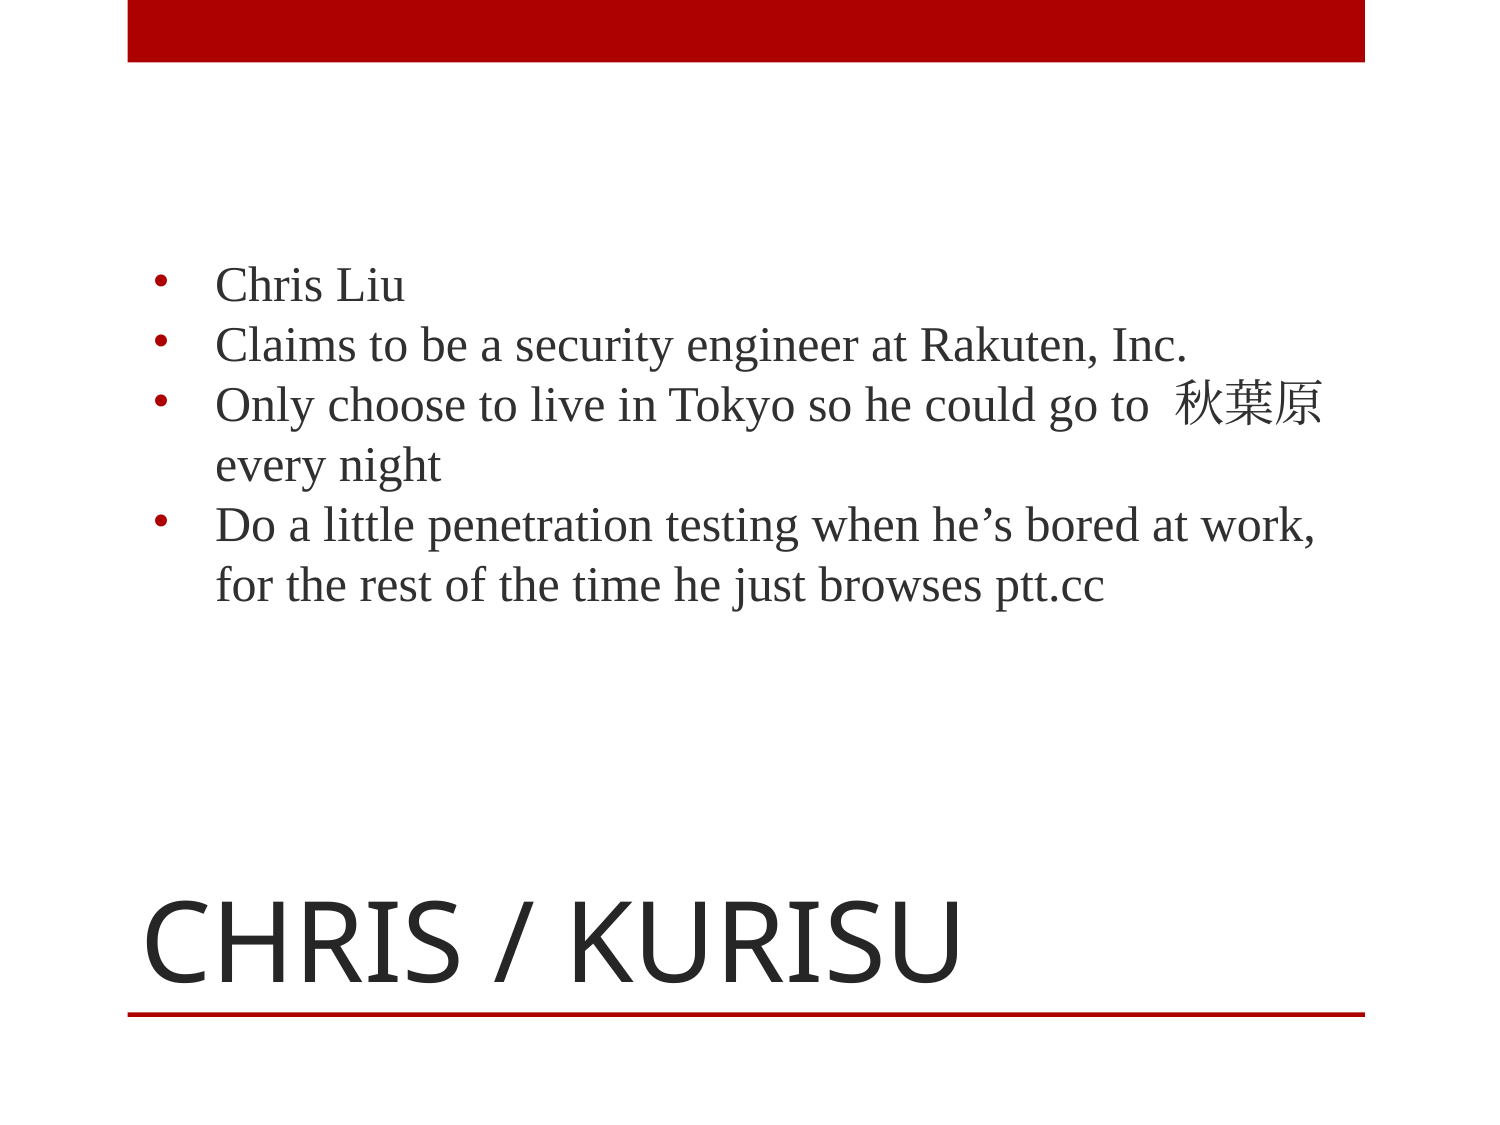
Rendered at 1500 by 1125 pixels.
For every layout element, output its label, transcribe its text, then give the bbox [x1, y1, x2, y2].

title CHRIS / KURISU [125, 809, 1238, 1013]
list Chris Liu Claims to be a security engineer at Rakuten, Inc. Only choose to live in Tokyo so he could go to 秋葉原 every night Do a little penetration testing when he’s bored at work, for the rest of the time he just browses ptt.cc [125, 104, 1363, 758]
